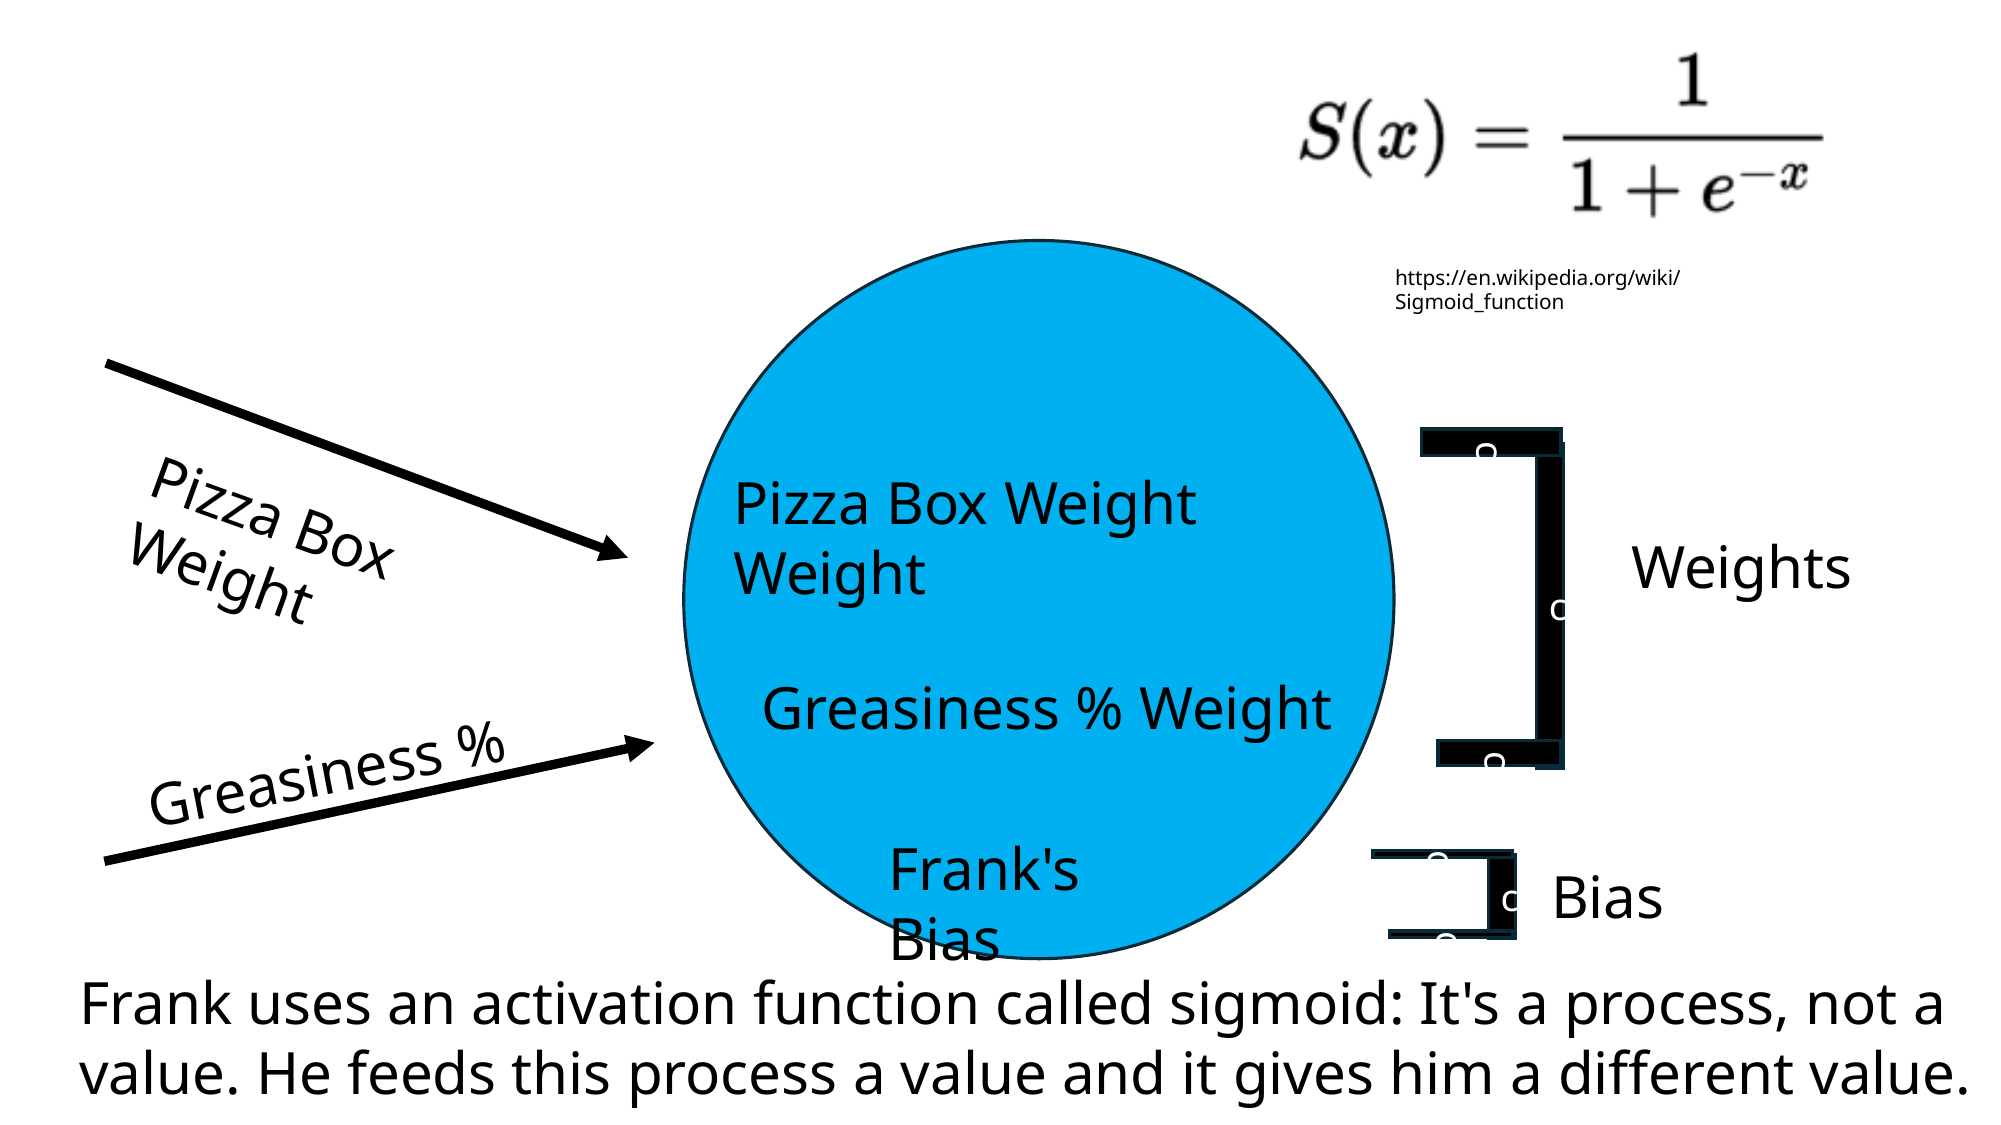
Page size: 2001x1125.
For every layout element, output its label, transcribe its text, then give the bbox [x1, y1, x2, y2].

text_box Pizza Box Weight Weight [718, 458, 1394, 614]
text_box Bias [1536, 852, 1794, 938]
text_box Greasiness % Weight [746, 663, 1420, 749]
text_box Frank uses an activation function called sigmoid: It's a process, not a value. He feeds this process a value and it gives him a different value. [64, 958, 2000, 1114]
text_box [103, 742, 656, 862]
text_box Frank's Bias [873, 825, 1204, 980]
text_box https://en.wikipedia.org/wiki/Sigmoid_function [1379, 258, 1830, 322]
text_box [1420, 428, 1565, 769]
text_box Pizza Box Weight [101, 559, 583, 702]
text_box Greasiness % [252, 679, 585, 742]
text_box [105, 362, 629, 559]
picture [1294, 30, 1831, 258]
text_box Weights [1616, 522, 1873, 608]
text_box [682, 238, 1396, 920]
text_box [1372, 850, 1516, 939]
